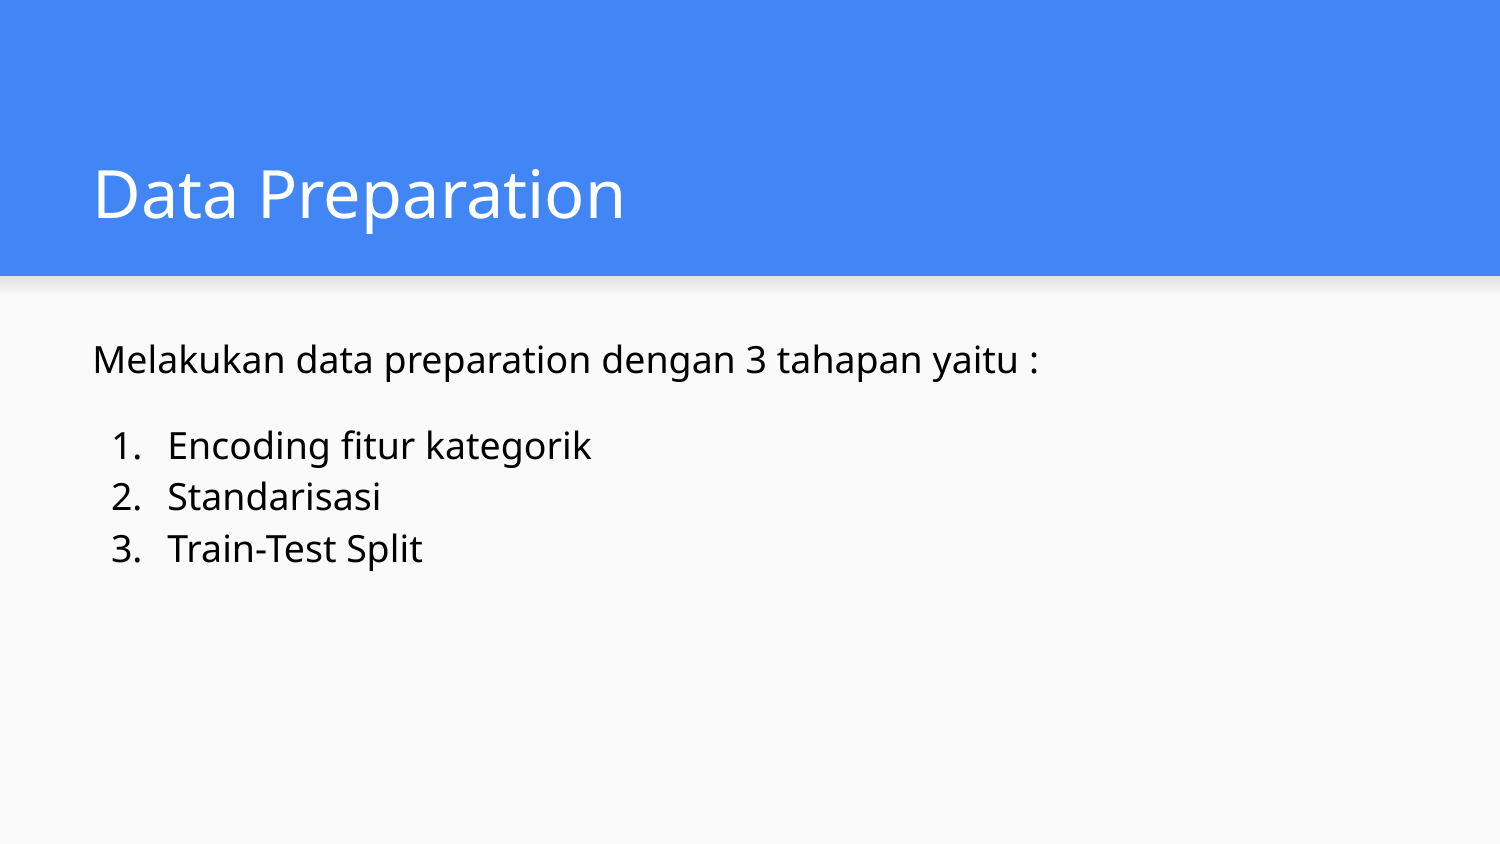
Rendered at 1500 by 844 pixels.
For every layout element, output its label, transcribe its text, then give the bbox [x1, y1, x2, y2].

list Melakukan data preparation dengan 3 tahapan yaitu : Encoding fitur kategorik Standarisasi Train-Test Split [77, 314, 1427, 760]
title Data Preparation [77, 121, 1427, 248]
